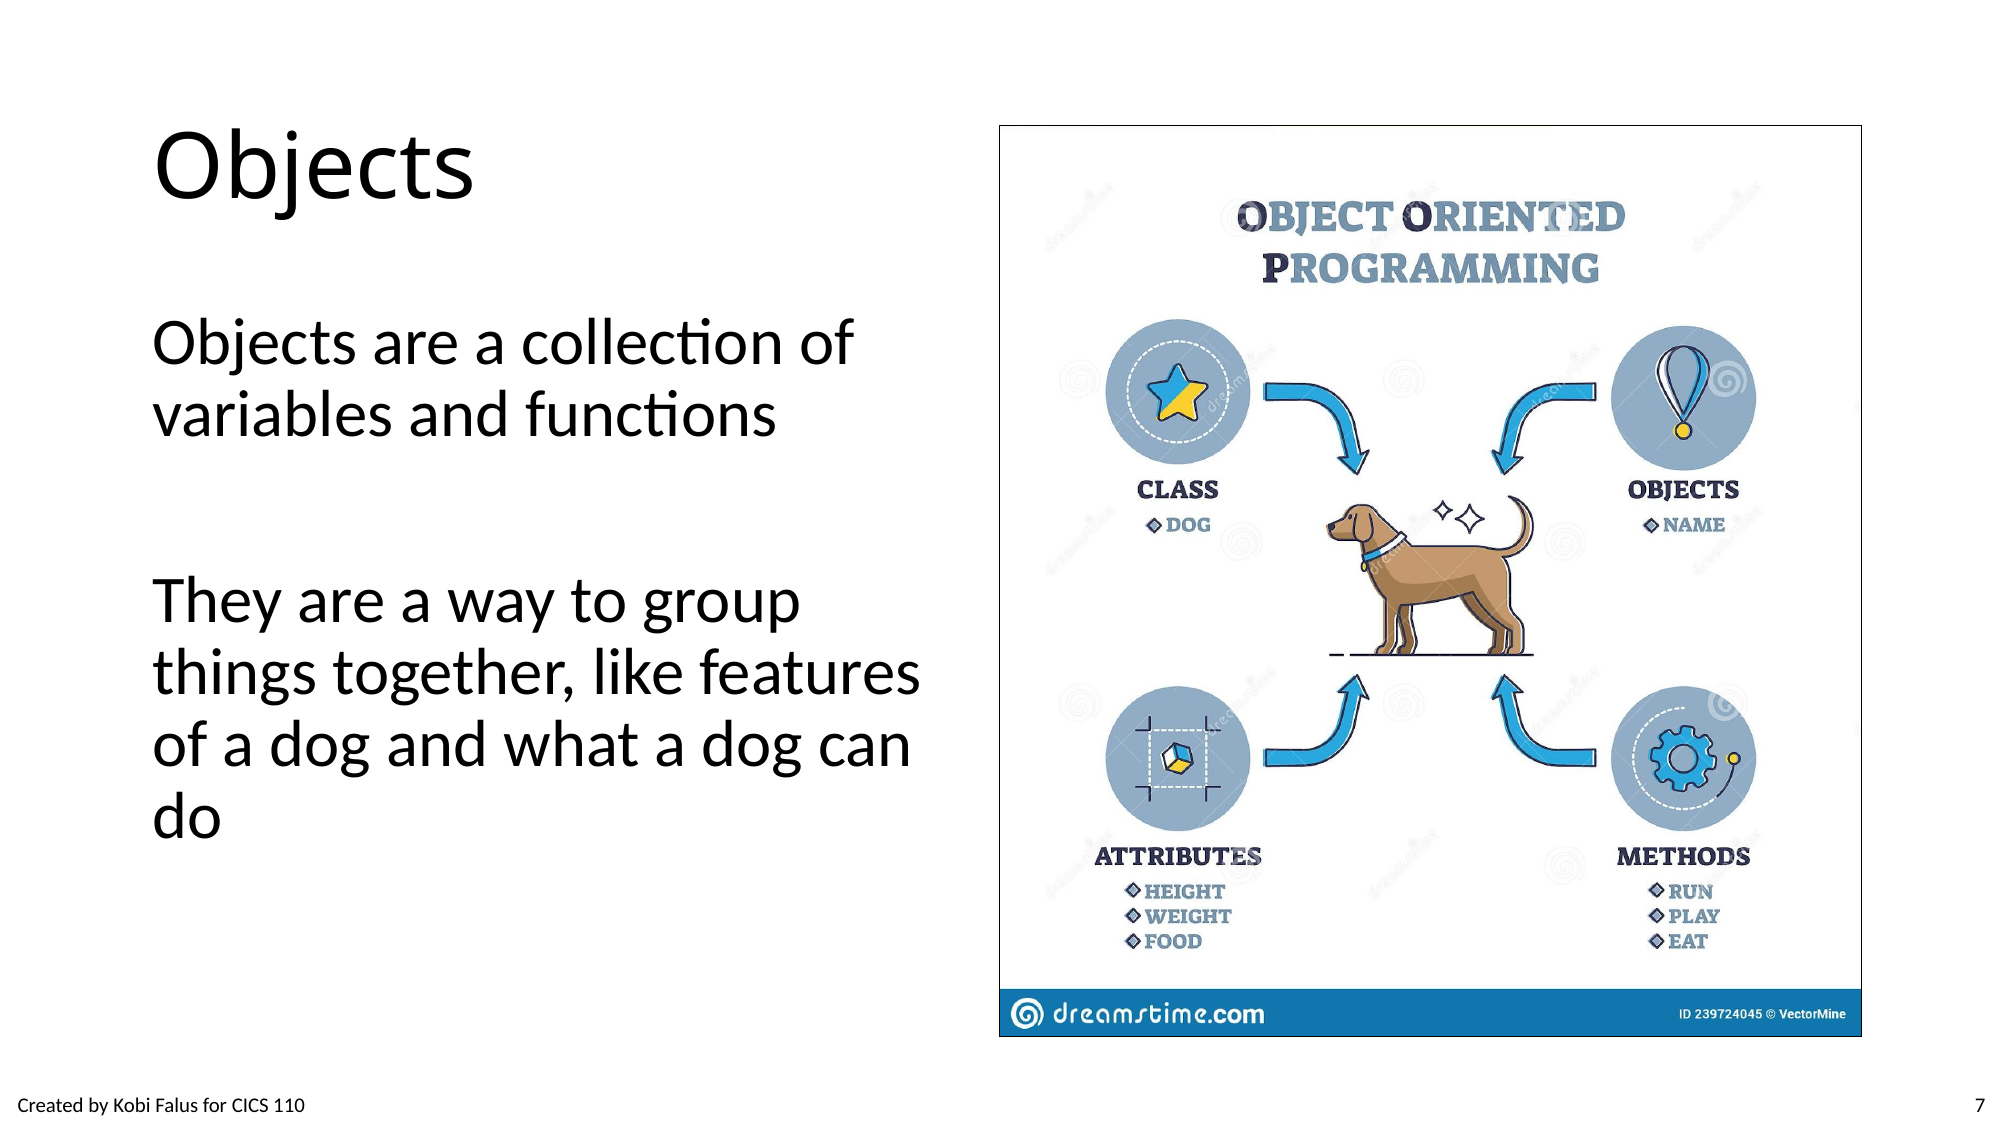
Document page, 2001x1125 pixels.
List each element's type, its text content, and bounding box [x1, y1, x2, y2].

picture [999, 125, 1862, 1037]
list Objects are a collection of variables and functions They are a way to group things together, like features of a dog and what a dog can do [137, 299, 938, 1014]
title Objects [137, 59, 1863, 278]
